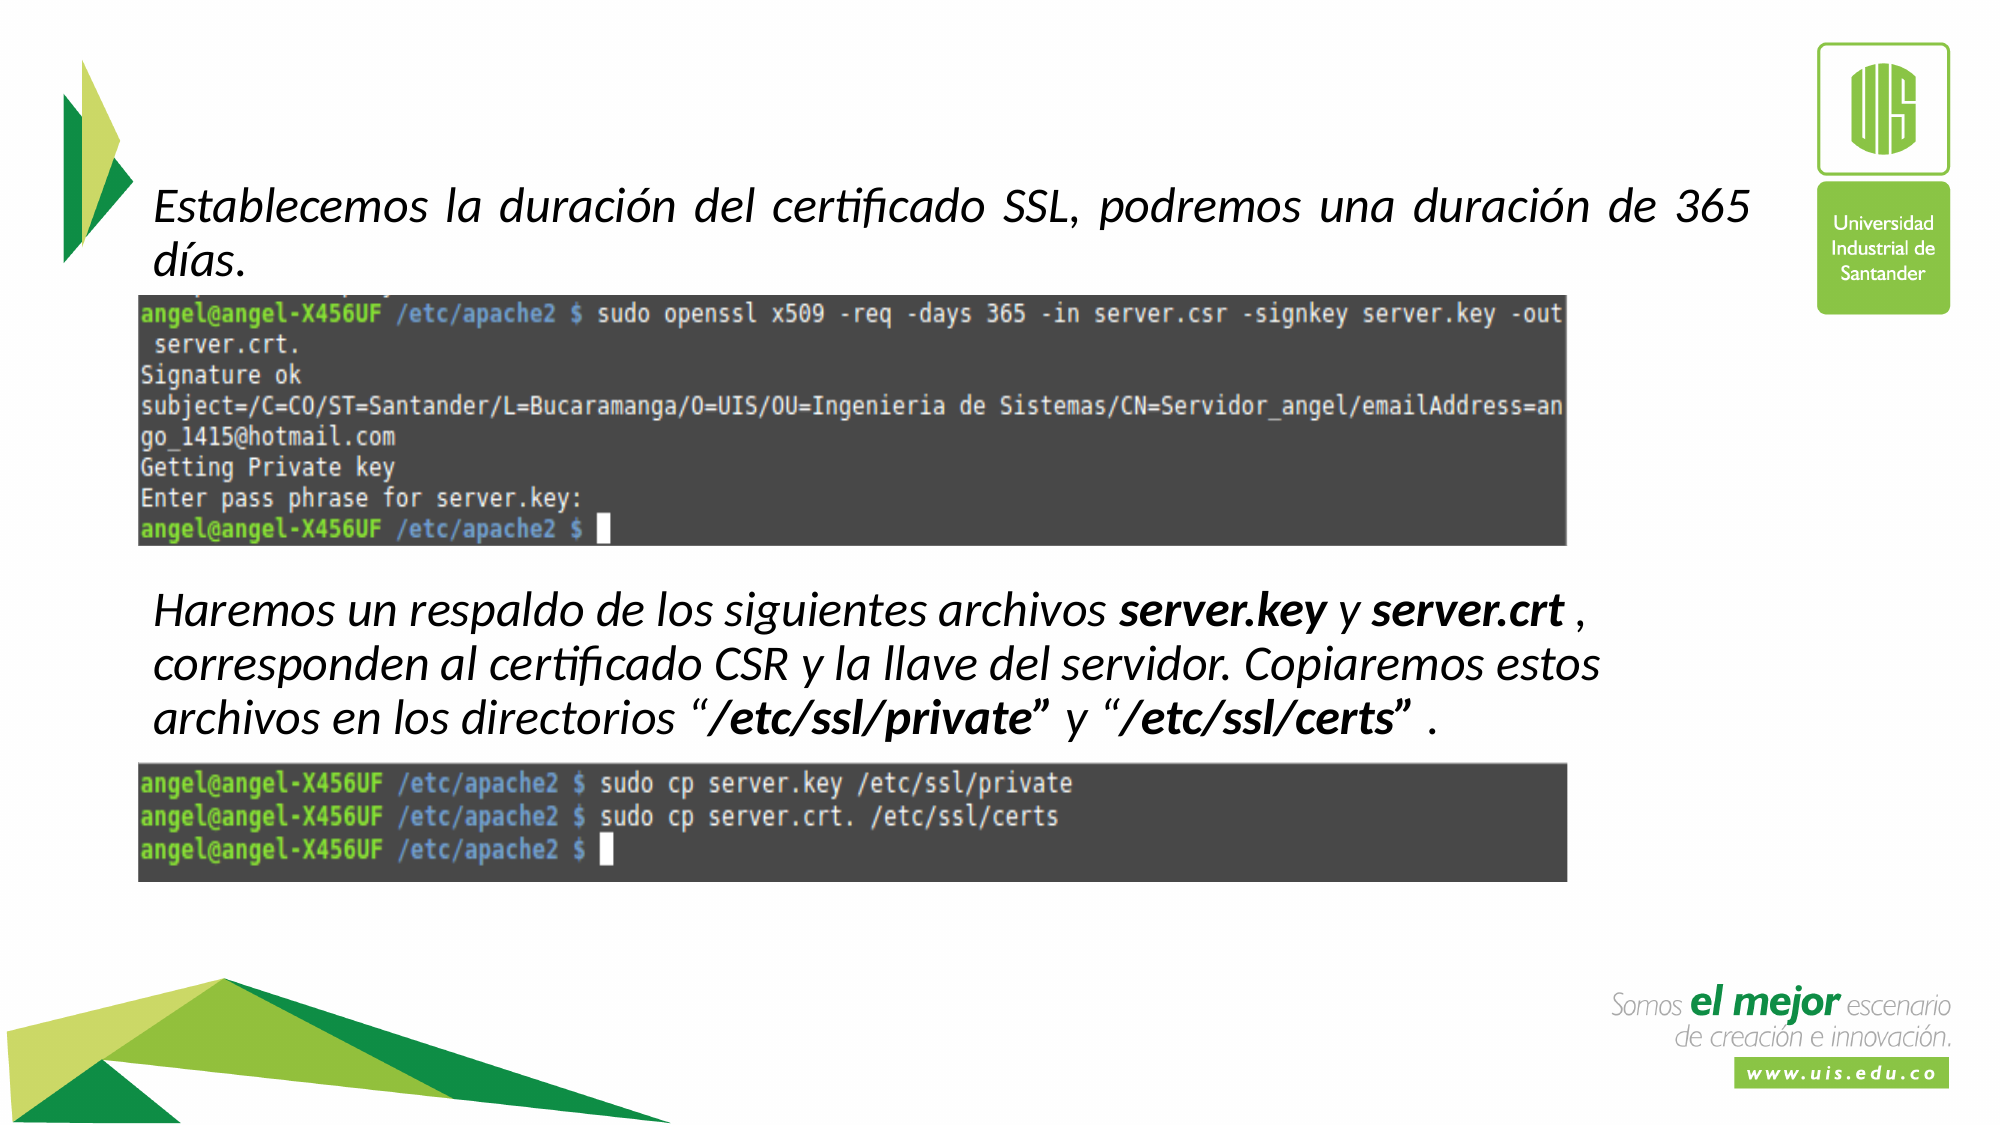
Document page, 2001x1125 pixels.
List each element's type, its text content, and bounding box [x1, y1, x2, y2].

picture [0, 0, 2001, 1125]
text_box Haremos un respaldo de los siguientes archivos server.key y server.crt , corresponden al certificado CSR y la llave del servidor. Copiaremos estos archivos en los directorios “/etc/ssl/private” y “/etc/ssl/certs” . [138, 575, 1767, 765]
text_box Establecemos la duración del certificado SSL, podremos una duración de 365 días. [138, 171, 1767, 296]
